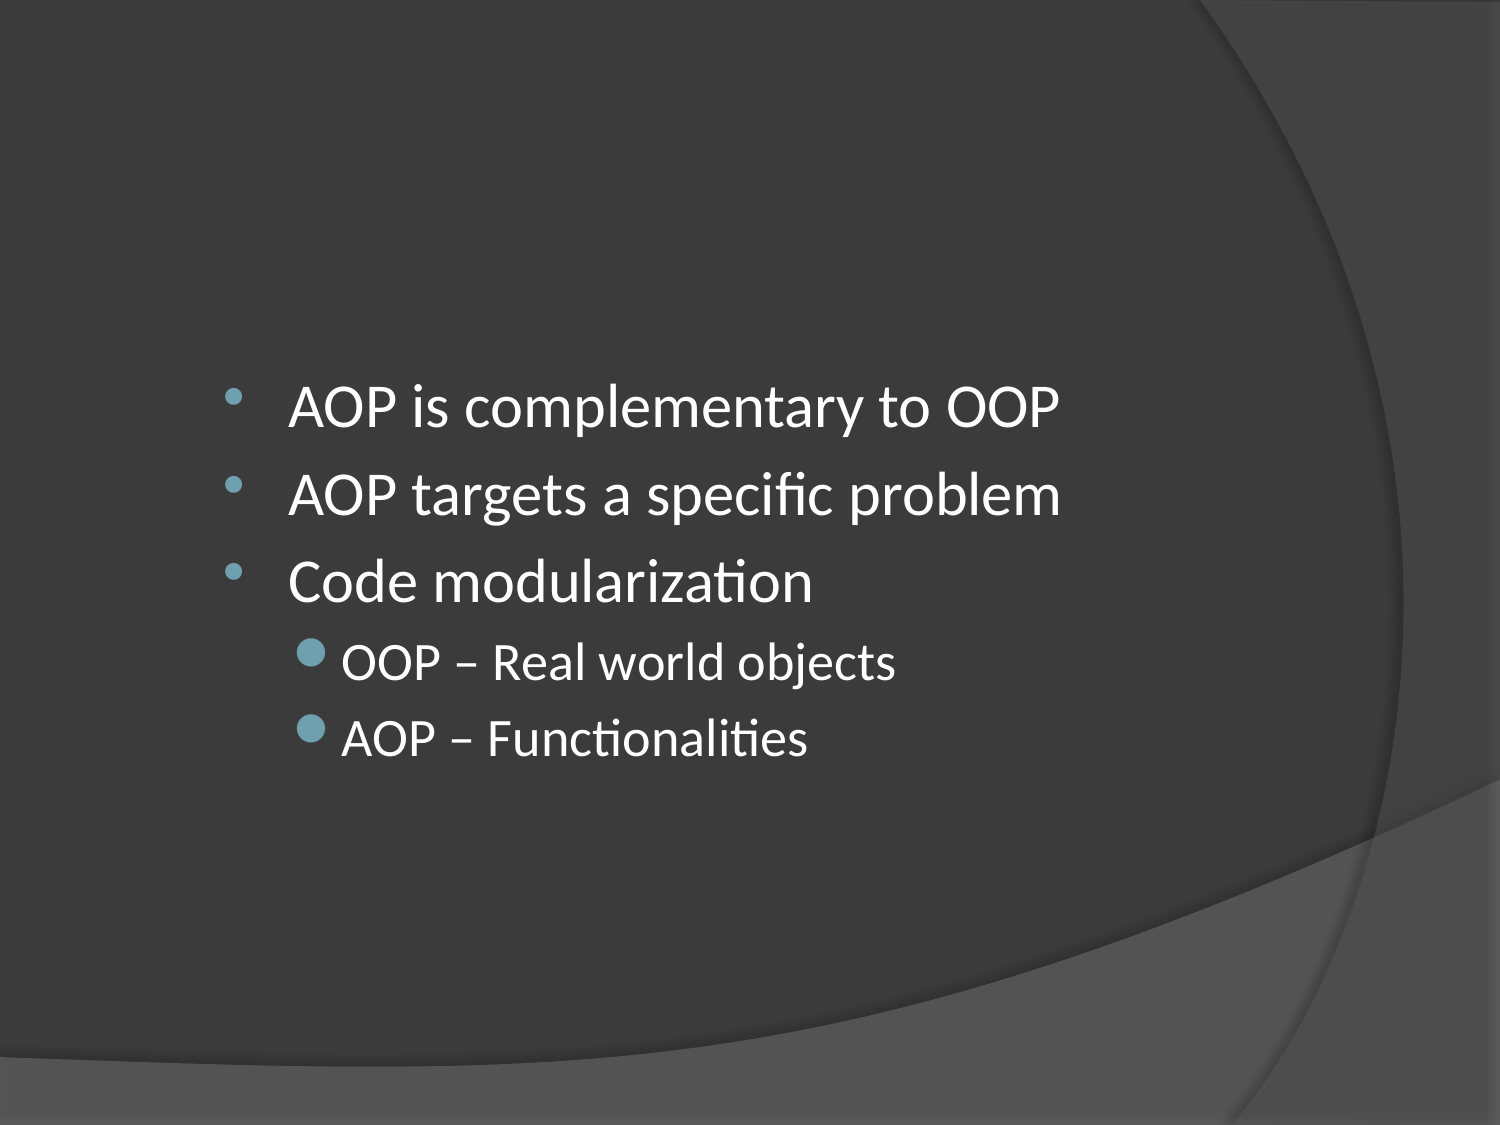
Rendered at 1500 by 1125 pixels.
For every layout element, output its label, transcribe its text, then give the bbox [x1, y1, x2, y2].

list AOP is complementary to OOP AOP targets a specific problem Code modularization OOP – Real world objects AOP – Functionalities [204, 77, 1442, 1056]
